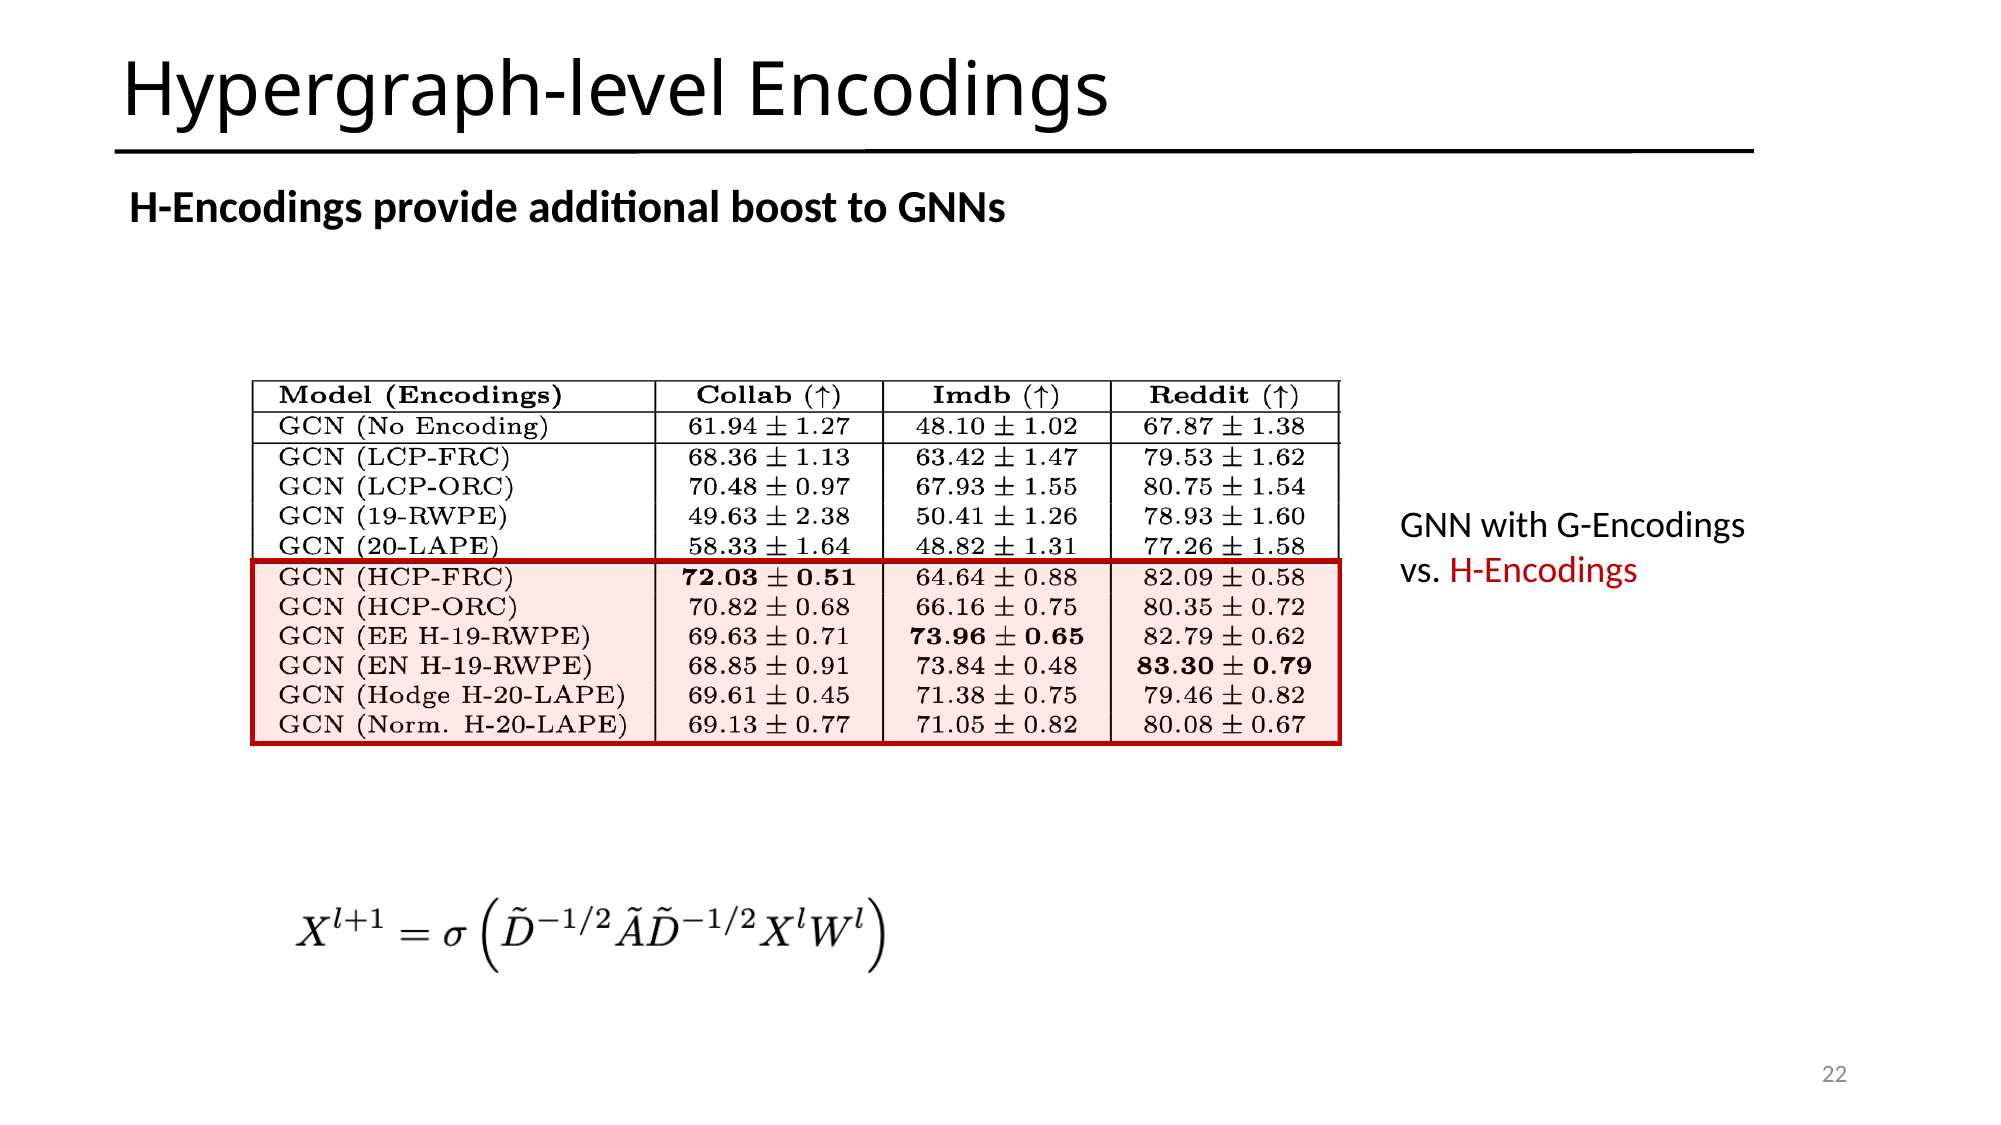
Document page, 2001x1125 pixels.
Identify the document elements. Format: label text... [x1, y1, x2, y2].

picture [241, 374, 1341, 750]
text_box H-Encodings provide additional boost to GNNs [114, 169, 1710, 295]
picture [241, 855, 894, 1003]
text_box Hypergraph-level Encodings [106, 0, 1832, 201]
slide_number 22 [1412, 1042, 1863, 1103]
text_box GNN with G-Encodings vs. H-Encodings [1385, 492, 1770, 598]
